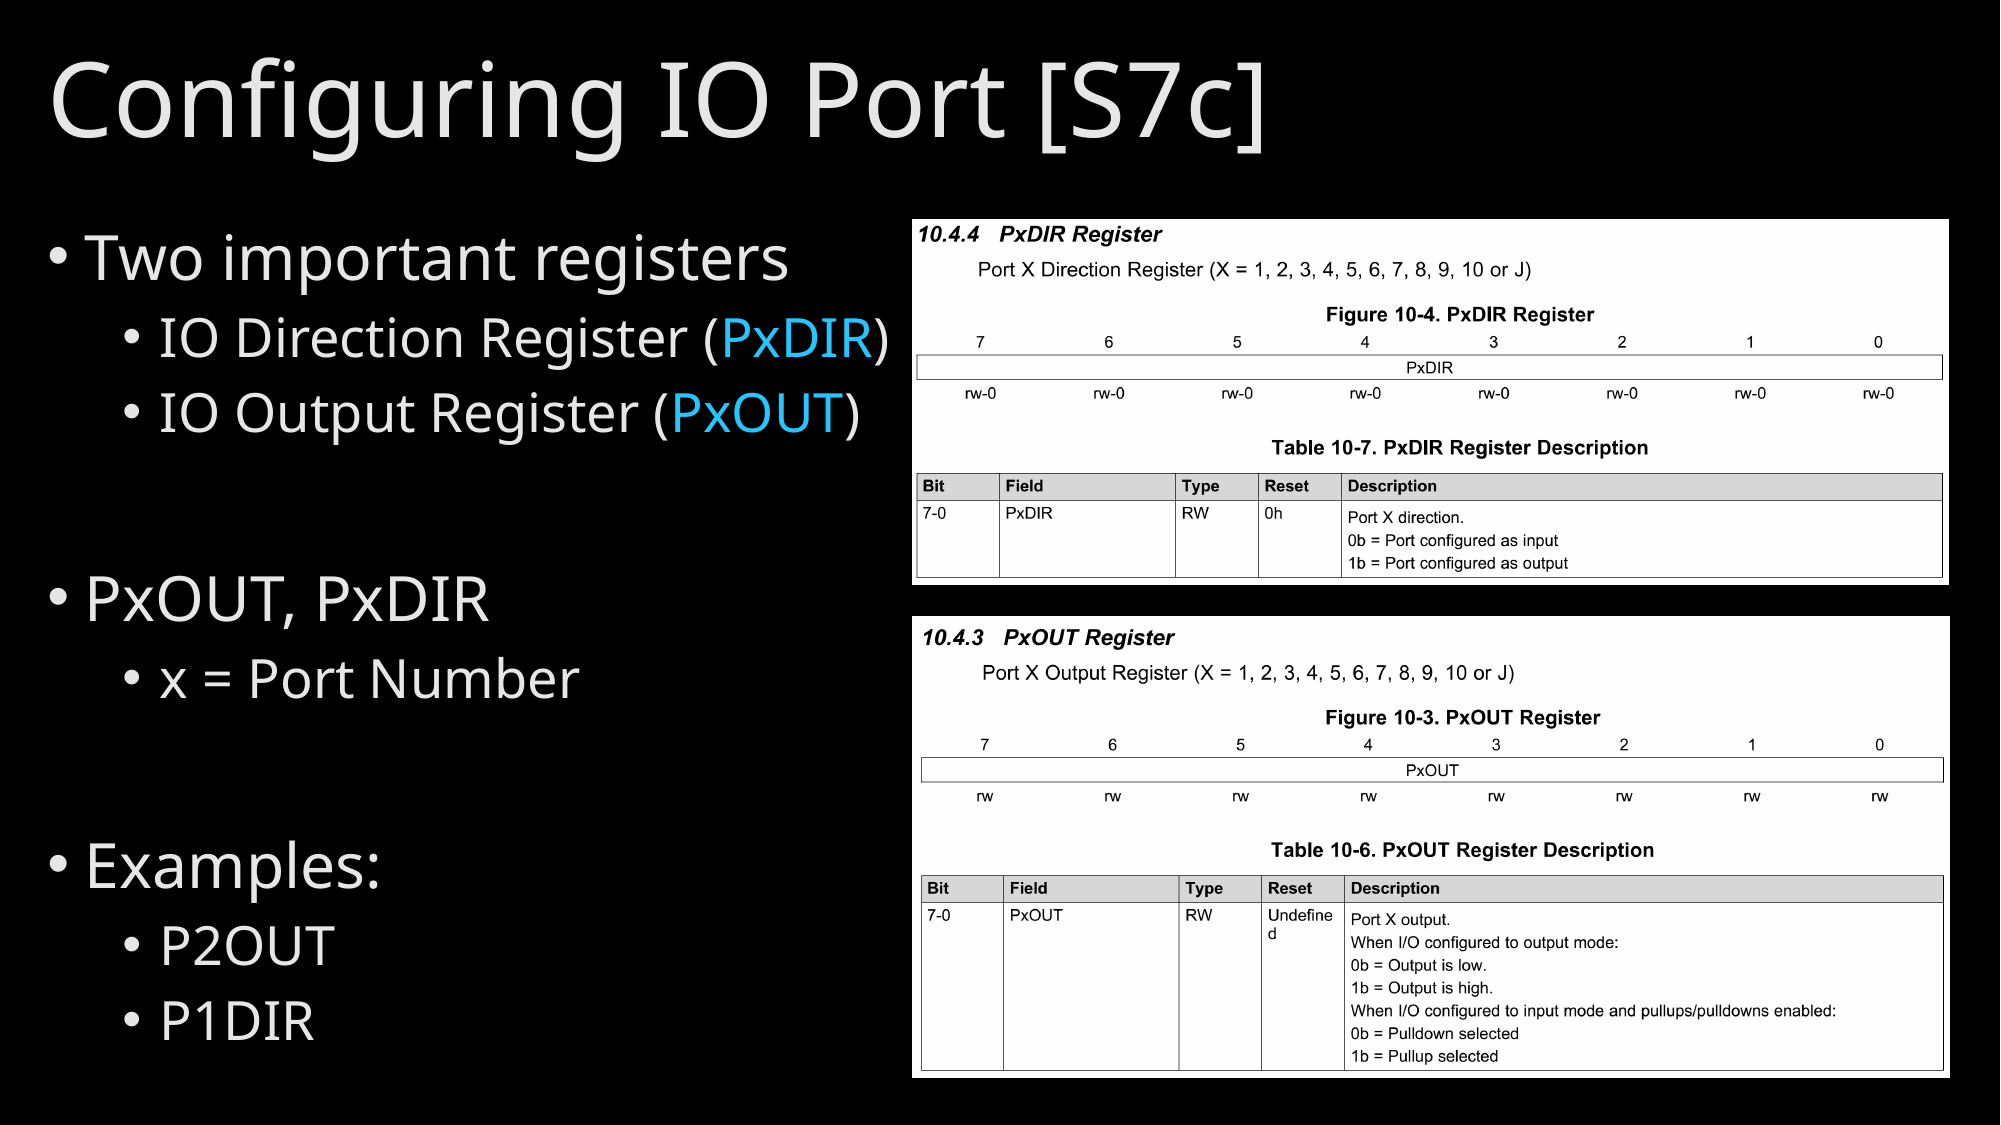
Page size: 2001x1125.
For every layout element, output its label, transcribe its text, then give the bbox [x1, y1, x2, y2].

picture [912, 616, 1950, 1078]
list Two important registers IO Direction Register (PxDIR) IO Output Register (PxOUT) PxOUT, PxDIR x = Port Number Examples: P2OUT P1DIR [32, 210, 930, 1049]
title Configuring IO Port [S7c] [32, 31, 1966, 177]
picture [912, 219, 1949, 585]
